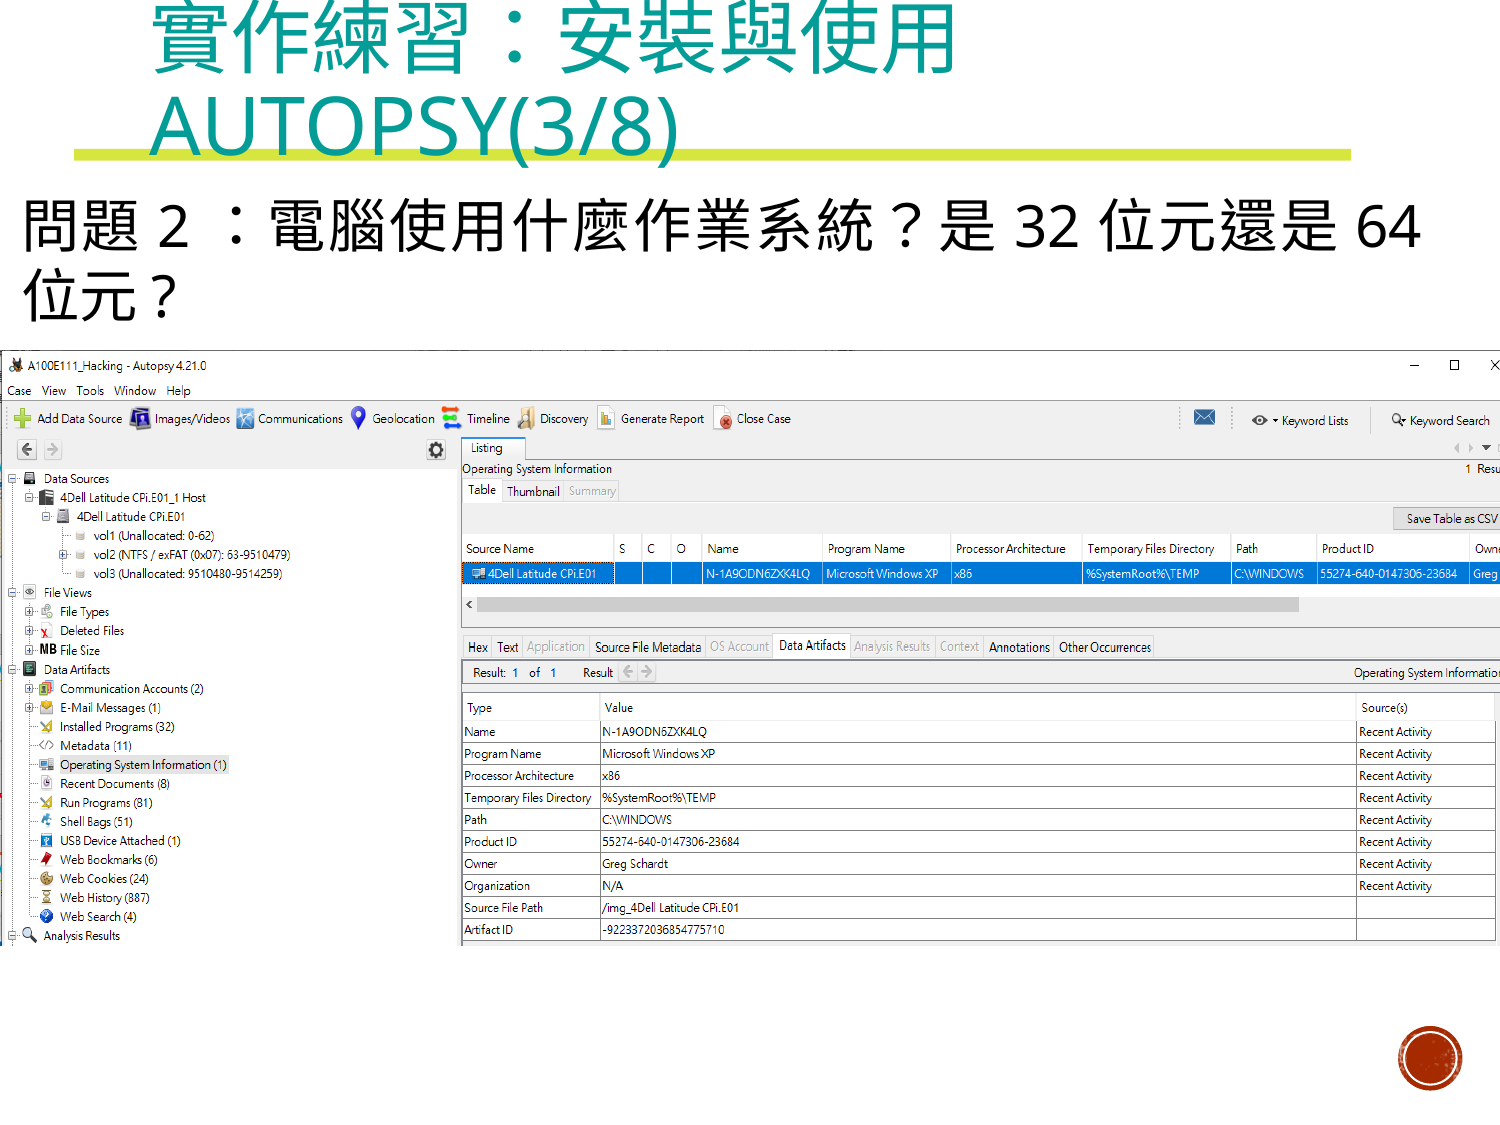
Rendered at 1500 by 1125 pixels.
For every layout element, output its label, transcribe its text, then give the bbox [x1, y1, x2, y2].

picture [0, 350, 1500, 946]
title 實作練習：安裝與使用Autopsy(3/8) [134, 21, 1483, 149]
text_box 問題2：電腦使用什麼作業系統？是32位元還是64位元? [6, 181, 1451, 267]
